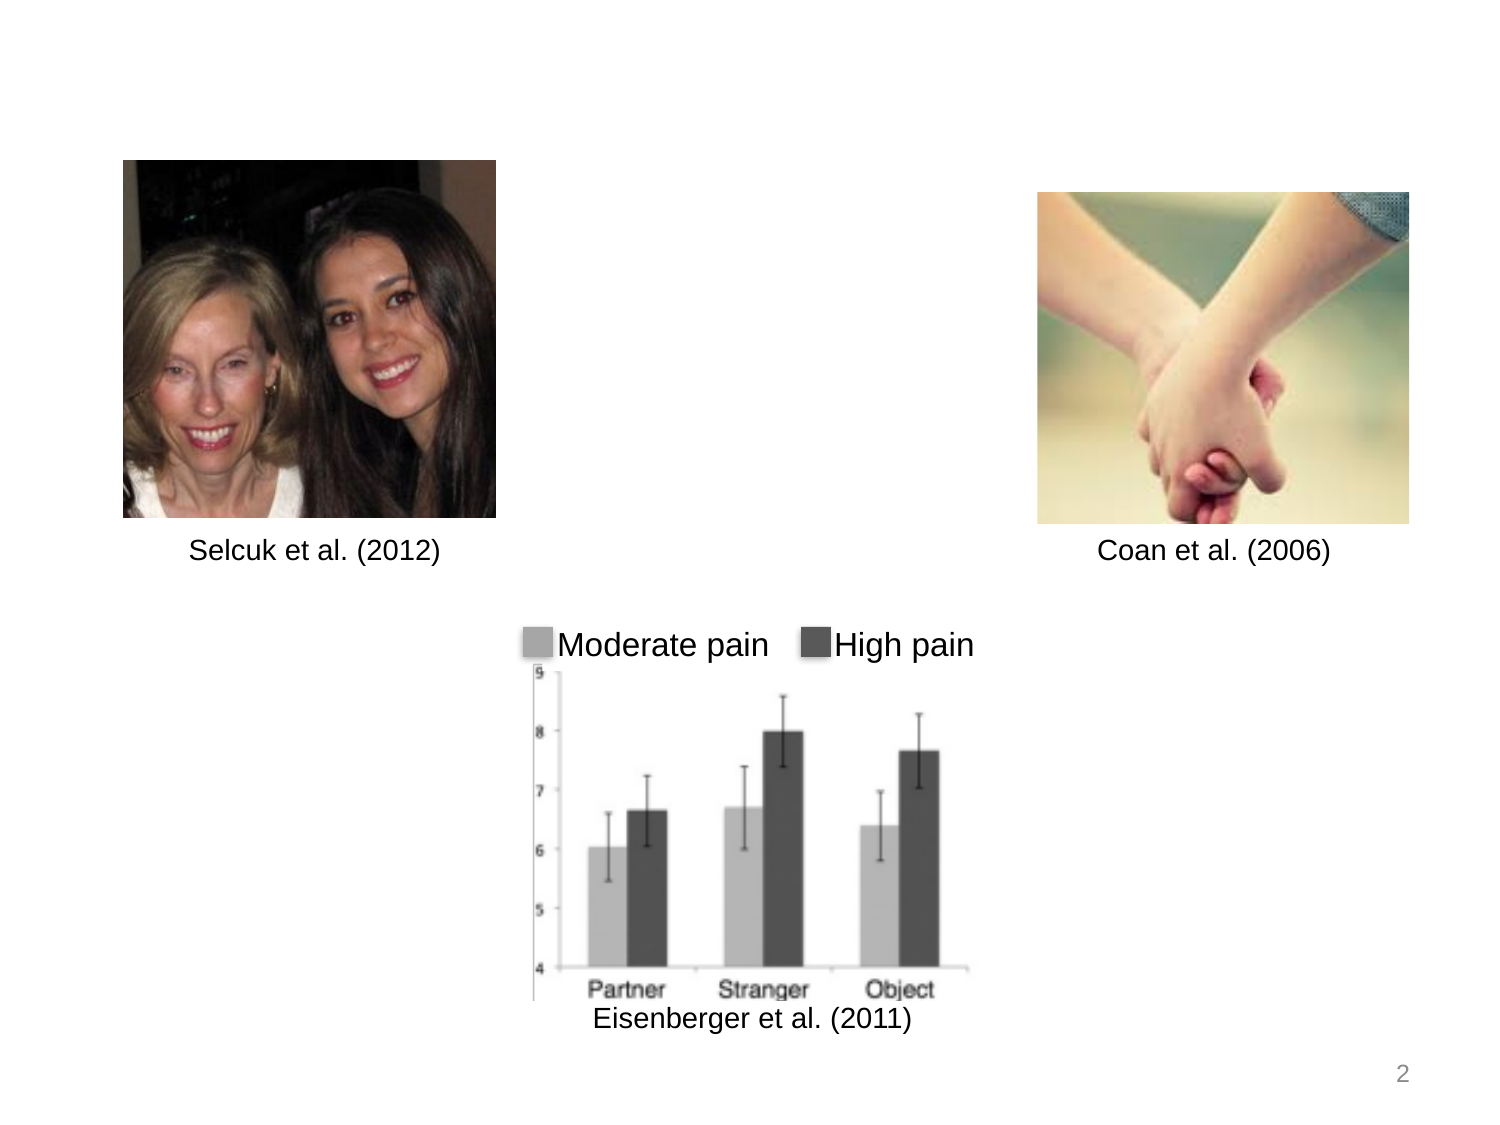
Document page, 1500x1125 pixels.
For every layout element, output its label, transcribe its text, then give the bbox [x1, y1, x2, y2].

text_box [507, 616, 994, 1043]
text_box Selcuk et al. (2012) [104, 523, 526, 574]
picture [122, 160, 497, 519]
slide_number 2 [1074, 1042, 1425, 1103]
text_box Coan et al. (2006) [1003, 523, 1425, 574]
picture [1036, 192, 1410, 525]
